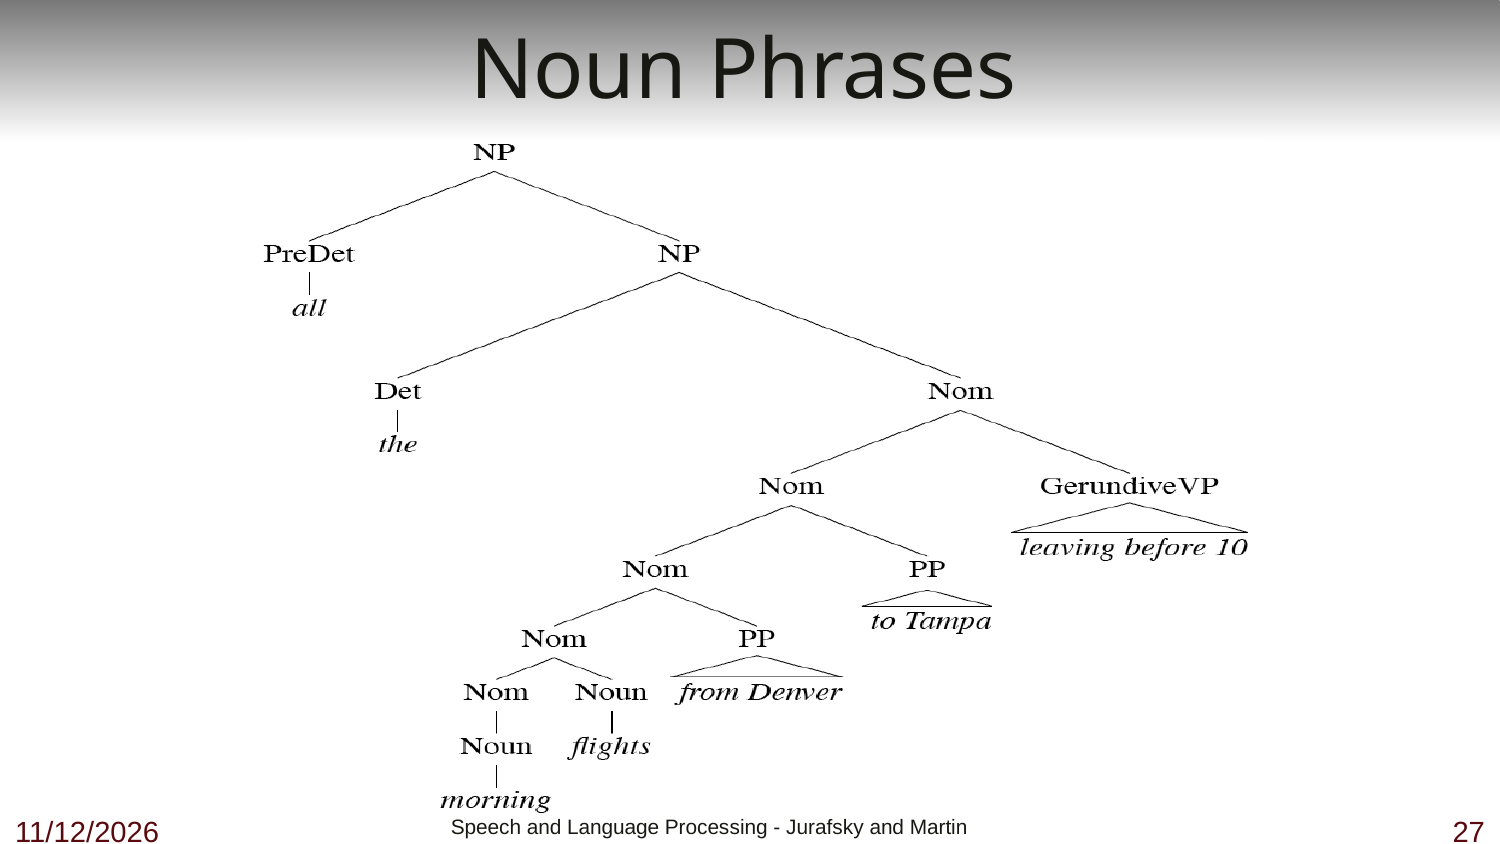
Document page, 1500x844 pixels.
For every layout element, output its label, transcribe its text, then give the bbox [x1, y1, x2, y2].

footer Speech and Language Processing - Jurafsky and Martin [199, 806, 1424, 844]
slide_number 27 [1424, 806, 1500, 844]
title Noun Phrases [12, 0, 1475, 132]
picture [249, 140, 1263, 818]
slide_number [0, 806, 199, 844]
